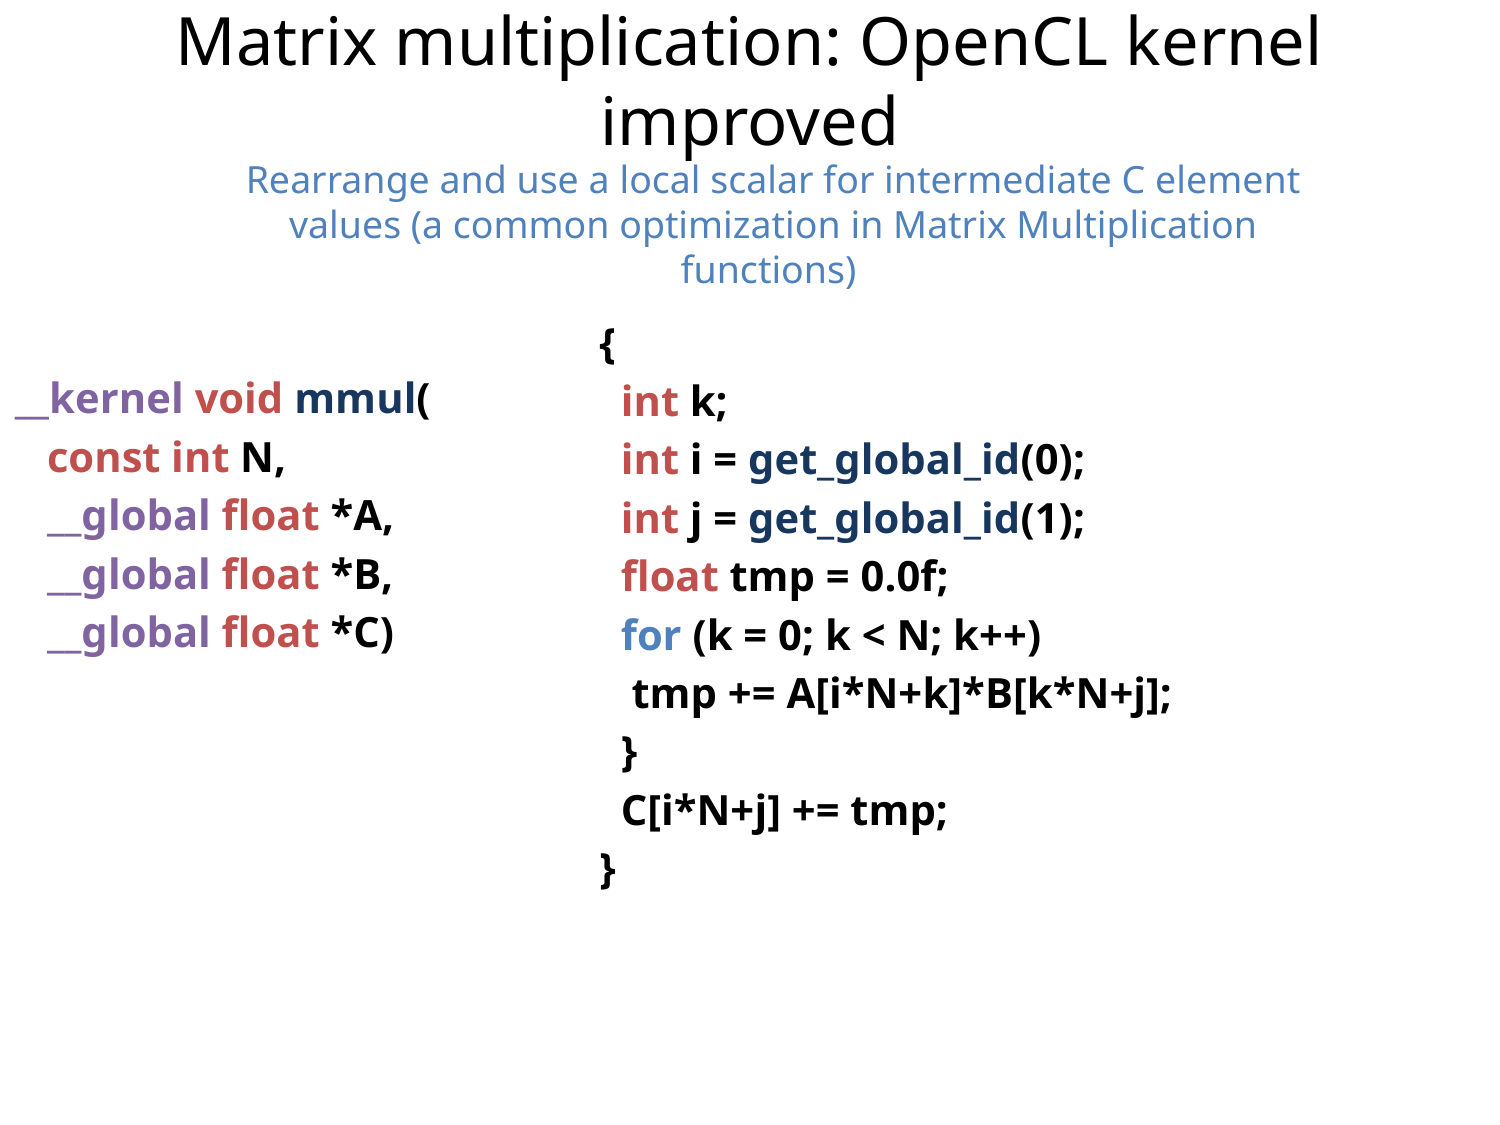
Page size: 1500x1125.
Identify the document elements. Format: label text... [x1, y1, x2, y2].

text_box Rearrange and use a local scalar for intermediate C element values (a common optimization in Matrix Multiplication functions) [194, 149, 1353, 299]
text_box __kernel void mmul( const int N, __global float *A, __global float *B, __global float *C) [0, 364, 573, 979]
text_box { int k; int i = get_global_id(0); int j = get_global_id(1); float tmp = 0.0f; for (k = 0; k < N; k++) tmp += A[i*N+k]*B[k*N+j]; } C[i*N+j] += tmp; } [584, 308, 1500, 1035]
text_box Matrix multiplication: OpenCL kernel improved [17, 0, 1483, 173]
